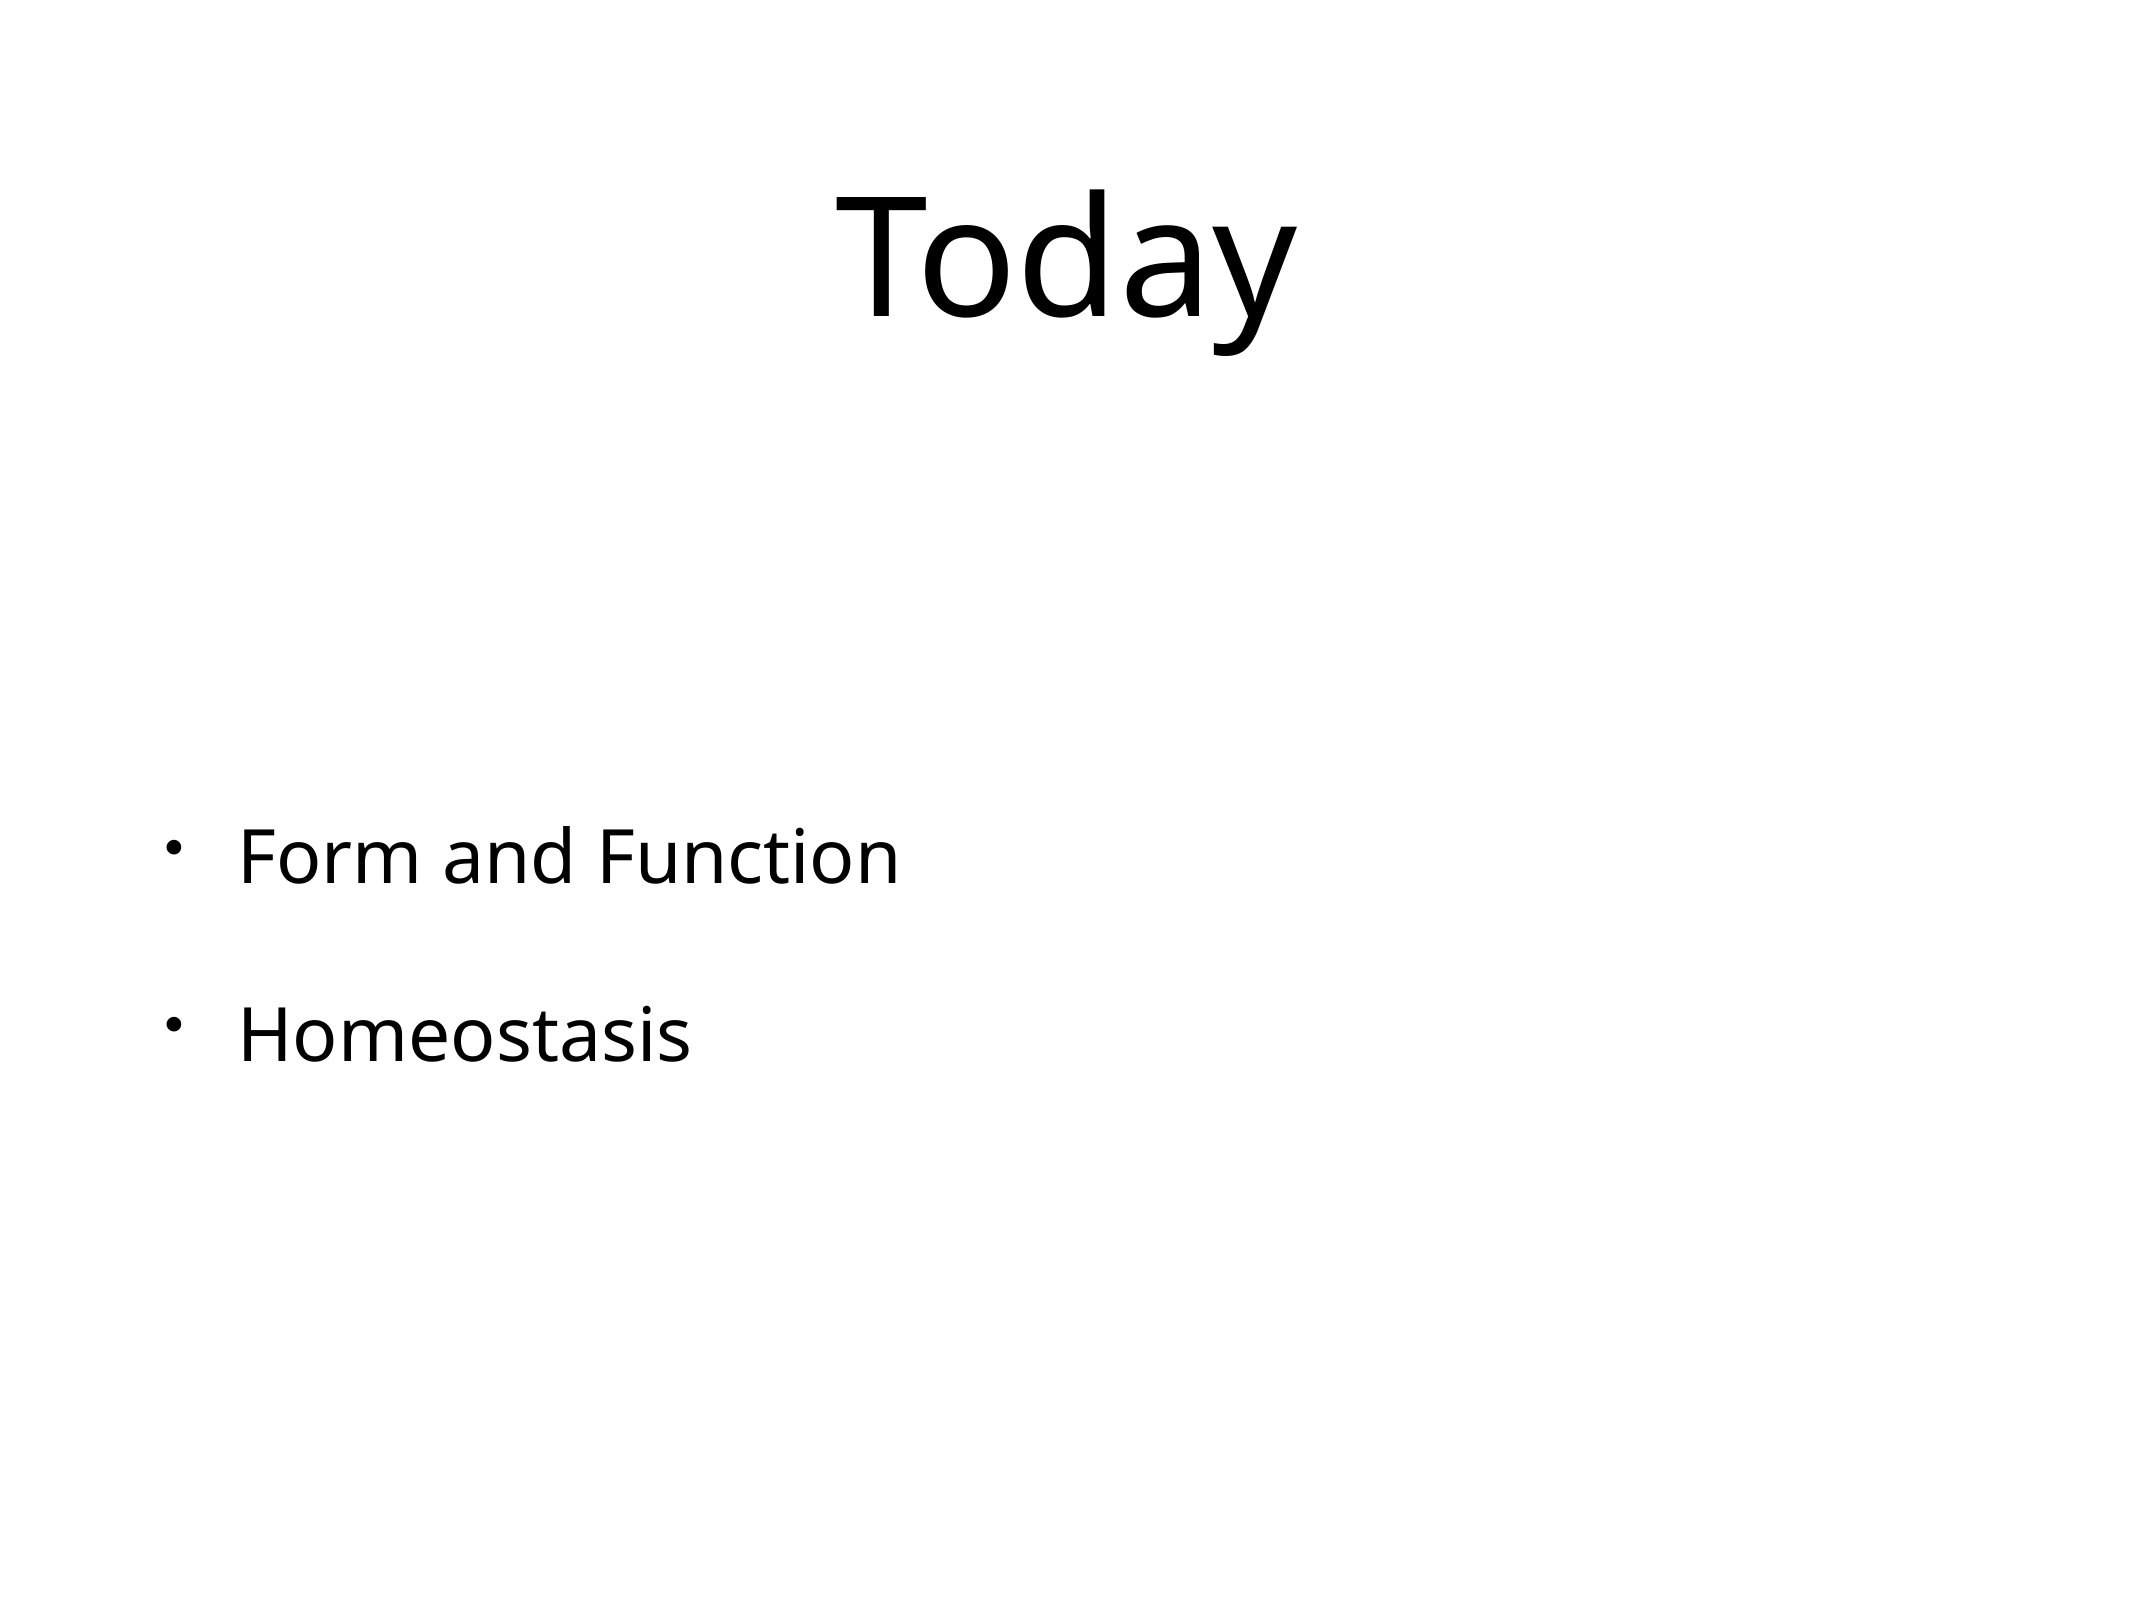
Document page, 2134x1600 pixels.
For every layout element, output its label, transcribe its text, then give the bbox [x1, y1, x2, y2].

list Form and Function Homeostasis [155, 426, 1978, 1459]
title Today [155, 72, 1978, 426]
